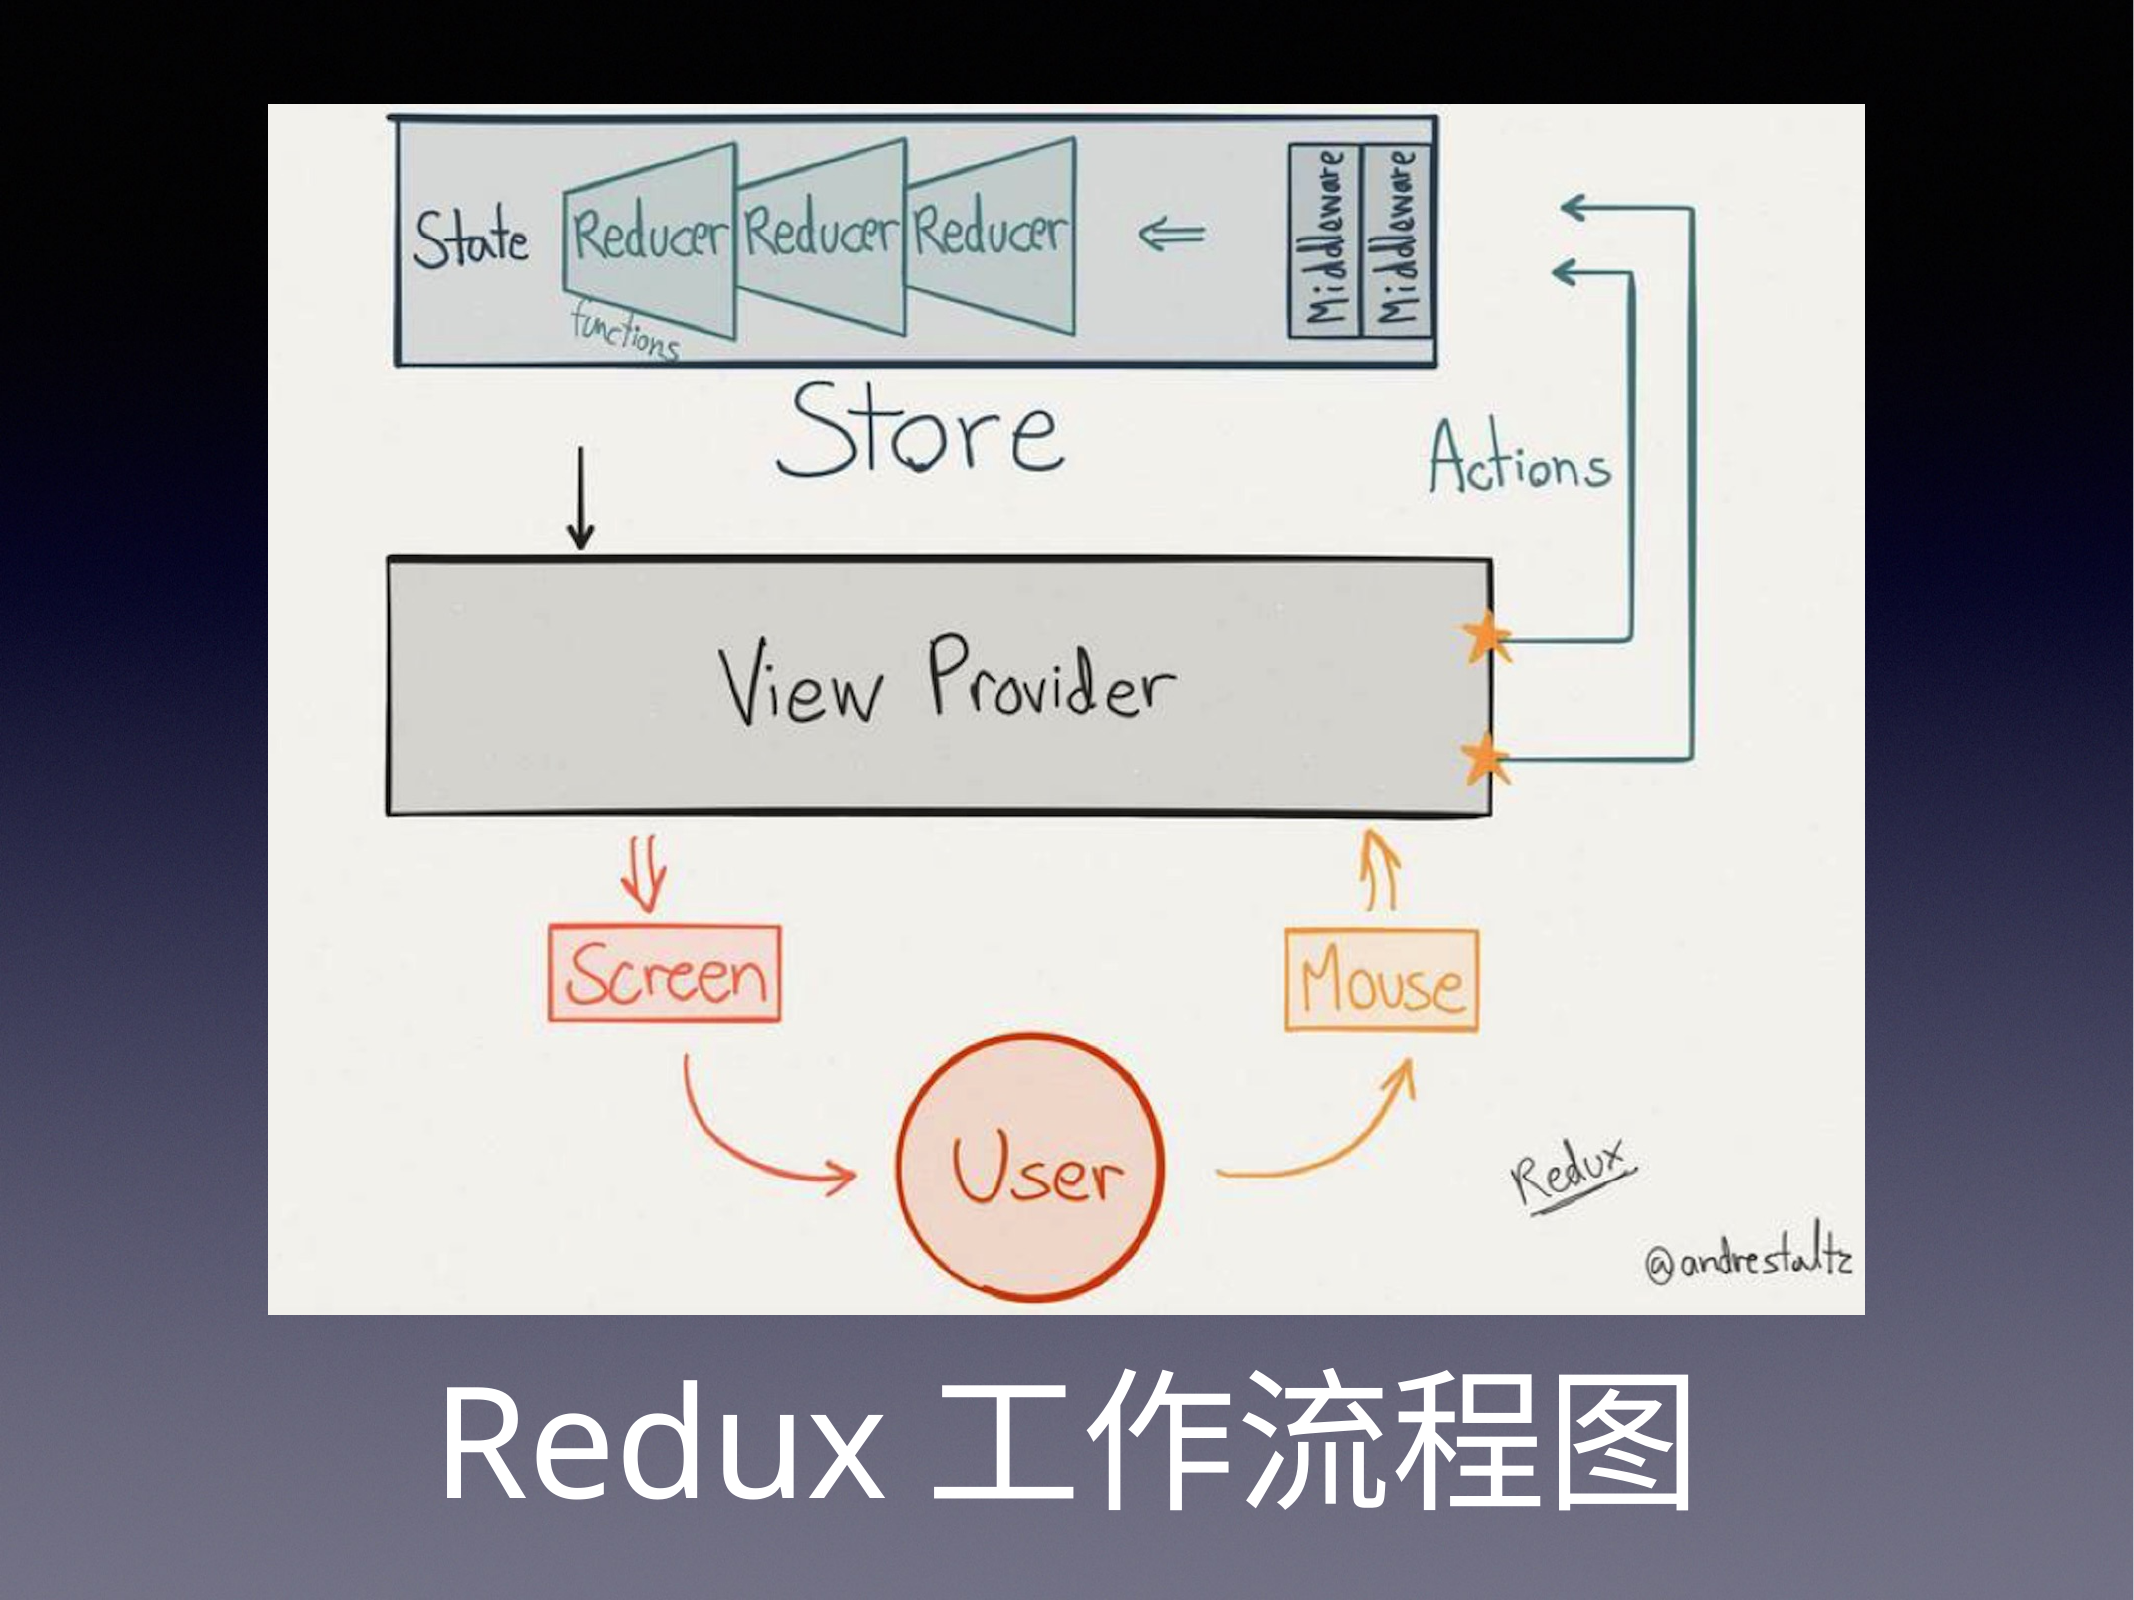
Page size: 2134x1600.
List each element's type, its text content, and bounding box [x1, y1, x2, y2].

title Redux工作流程图 [207, 1303, 1926, 1538]
picture [0, 0, 2134, 1600]
